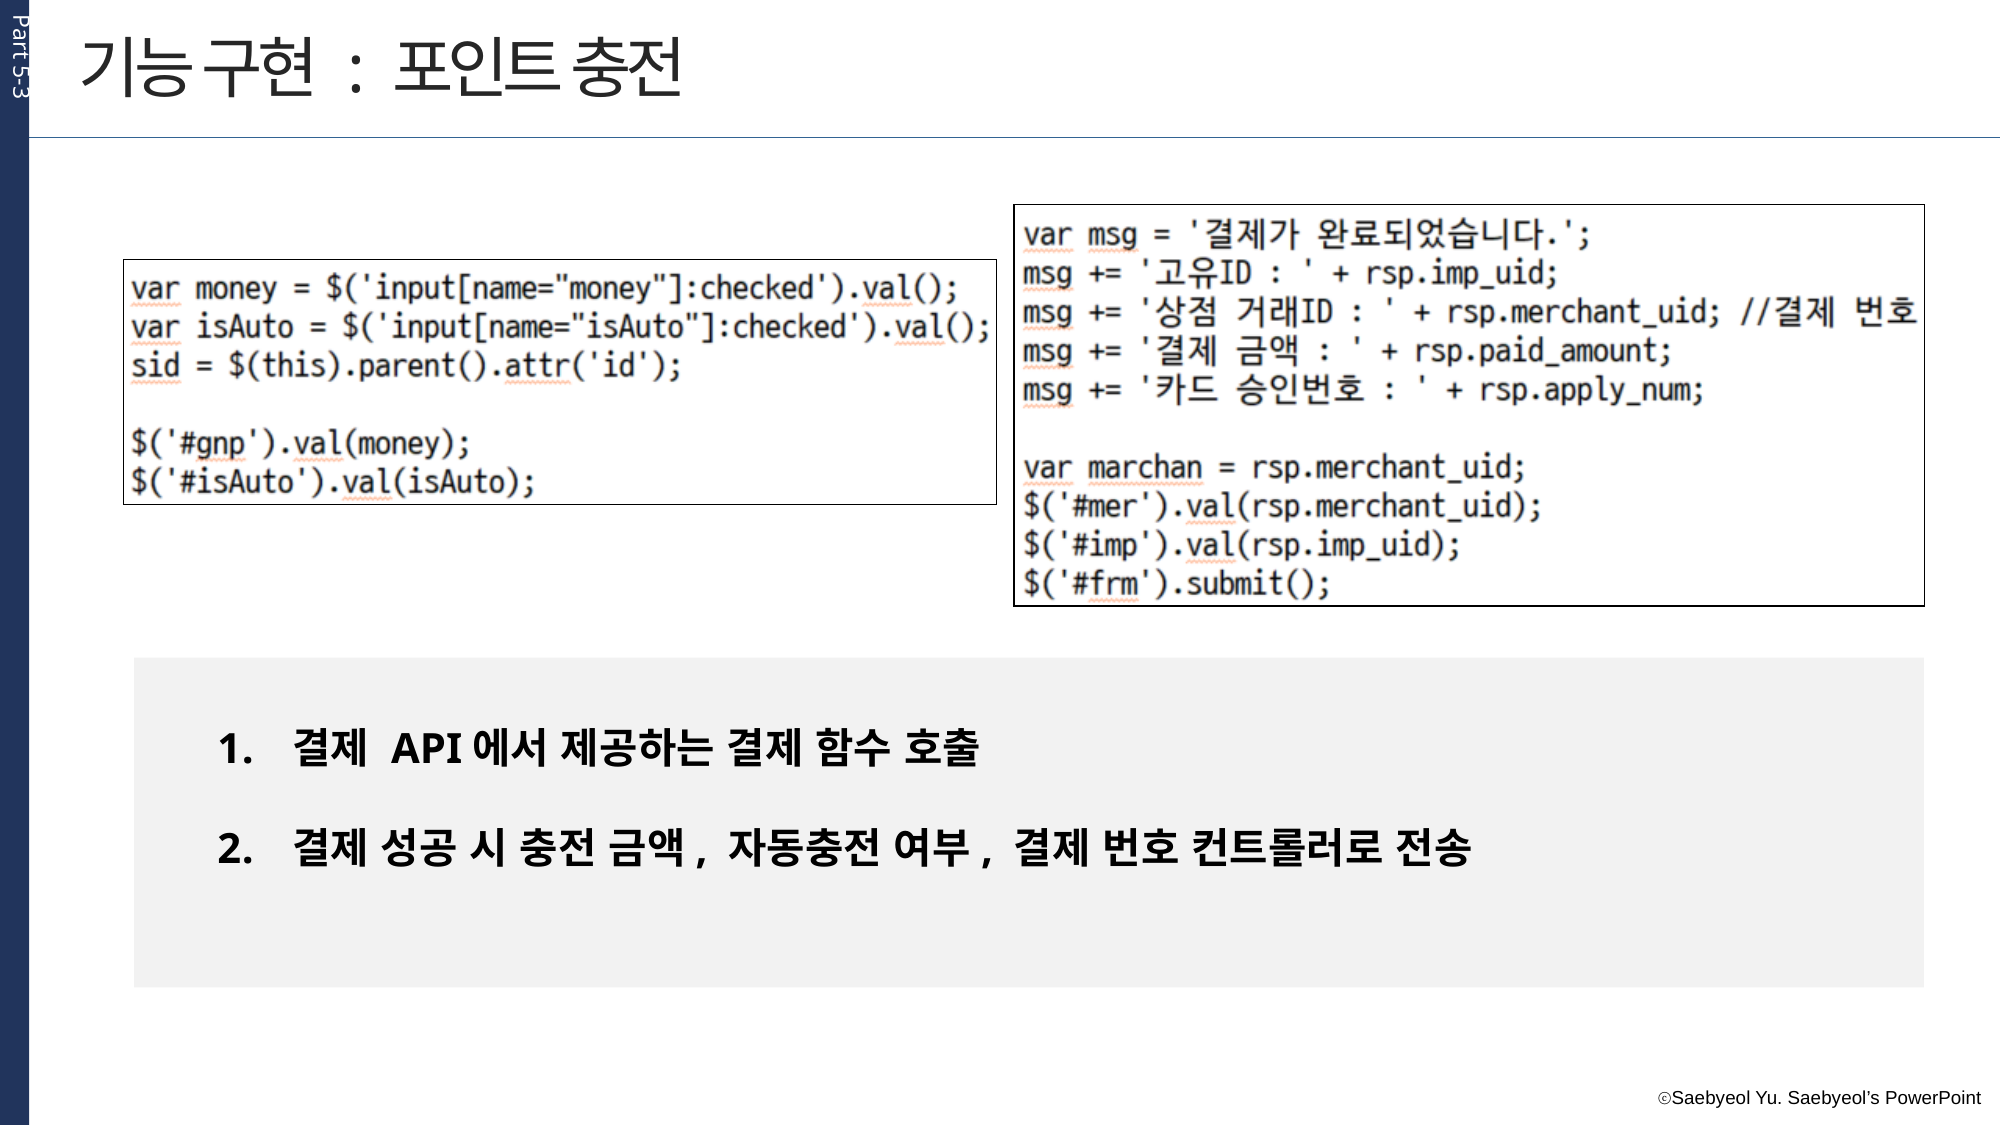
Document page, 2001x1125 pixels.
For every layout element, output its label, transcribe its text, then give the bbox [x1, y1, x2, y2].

text_box 결제 API에서 제공하는 결제 함수 호출 결제 성공 시 충전 금액, 자동충전 여부, 결제 번호 컨트롤러로 전송 [202, 713, 1856, 929]
text_box [0, 304, 30, 1125]
text_box 기능 구현 : 포인트 충전 [64, 18, 703, 113]
text_box Part 5-3 [0, 0, 44, 304]
picture [1014, 205, 1924, 606]
text_box [133, 657, 1925, 988]
picture [123, 260, 996, 504]
